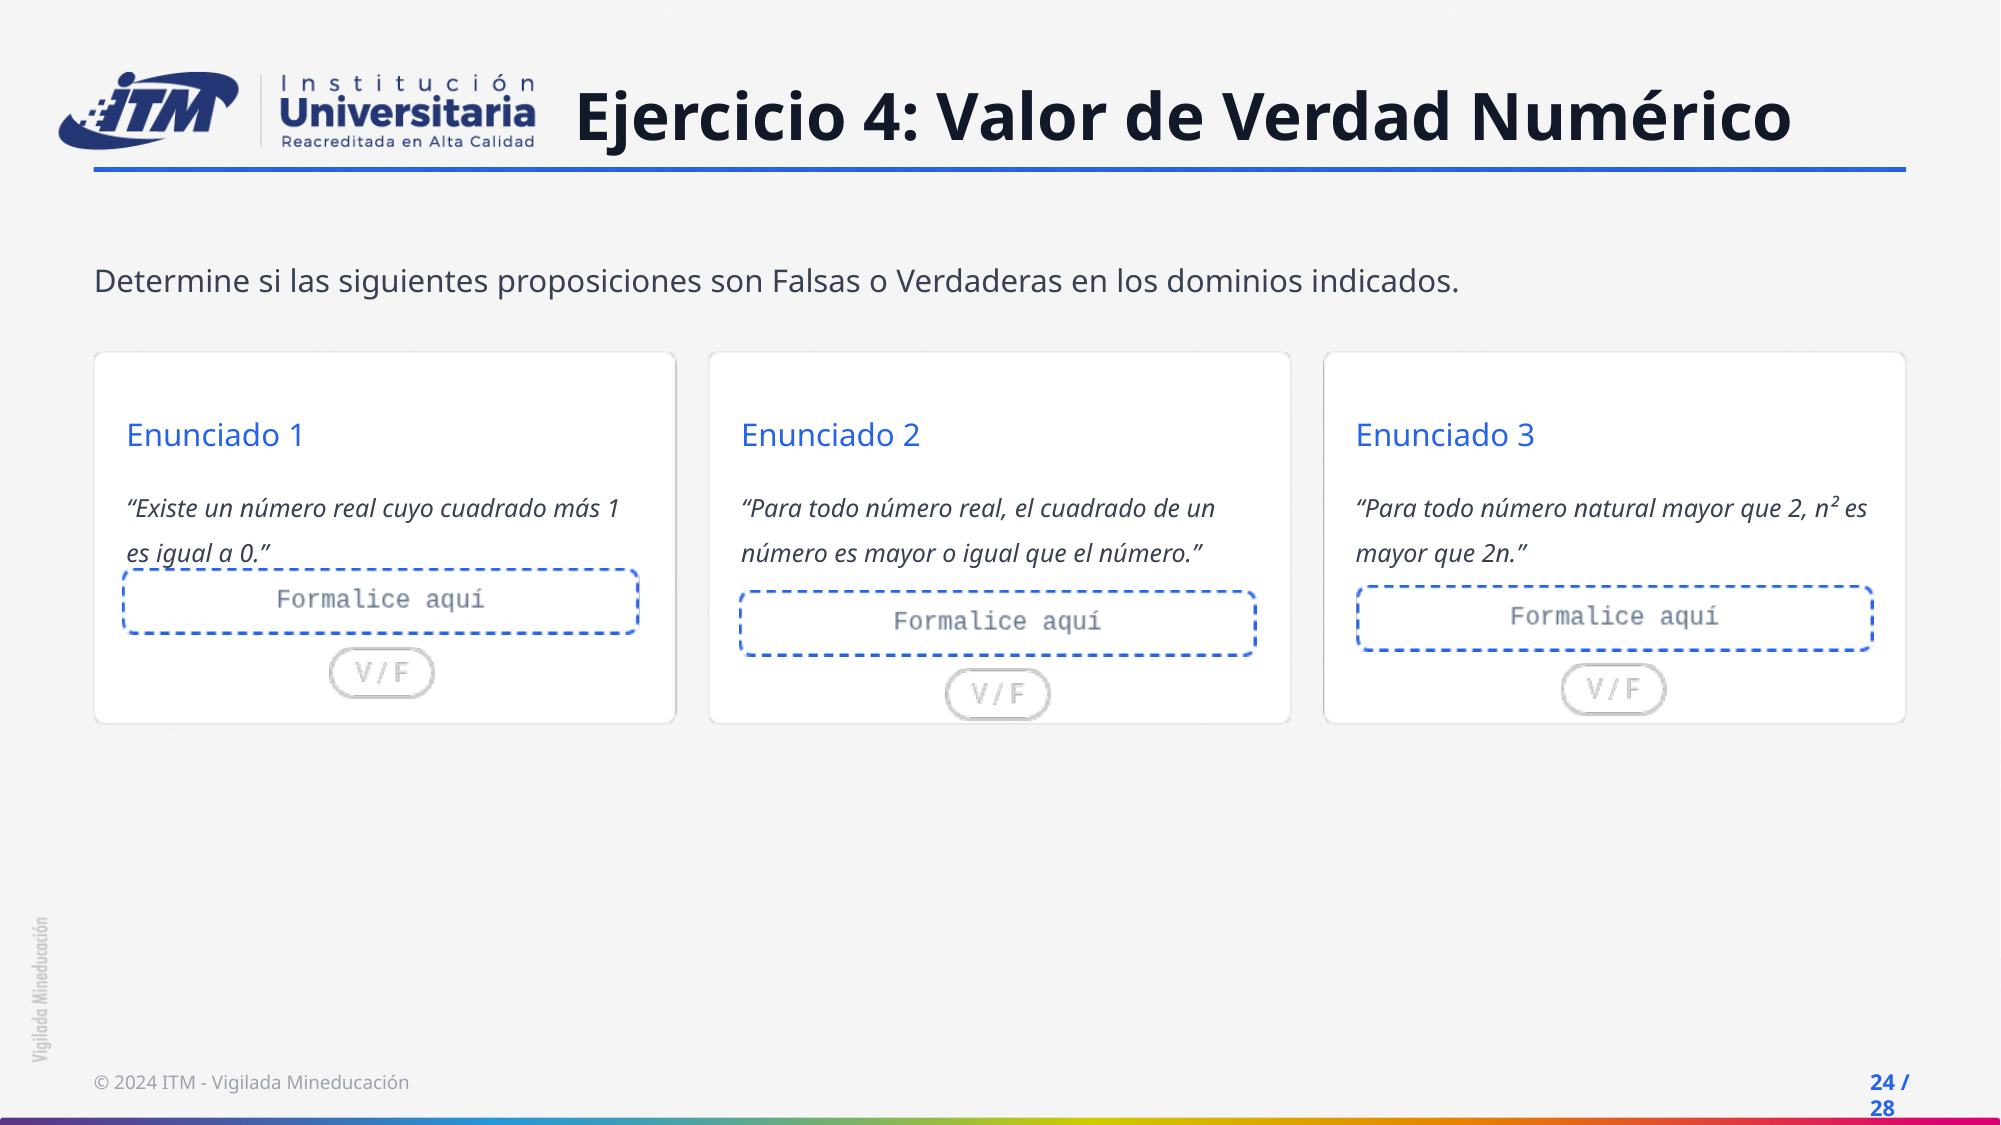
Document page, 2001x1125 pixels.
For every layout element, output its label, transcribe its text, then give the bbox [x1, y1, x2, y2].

text_box [93, 167, 1907, 172]
text_box Ejercicio 4: Valor de Verdad Numérico [574, 75, 2000, 154]
text_box 24 / 28 [1870, 1068, 1938, 1122]
picture [0, 0, 2001, 1125]
text_box © 2024 ITM - Vigilada Mineducación [93, 1070, 429, 1093]
text_box Determine si las siguientes proposiciones son Falsas o Verdaderas en los dominios indicados. [93, 242, 1907, 299]
